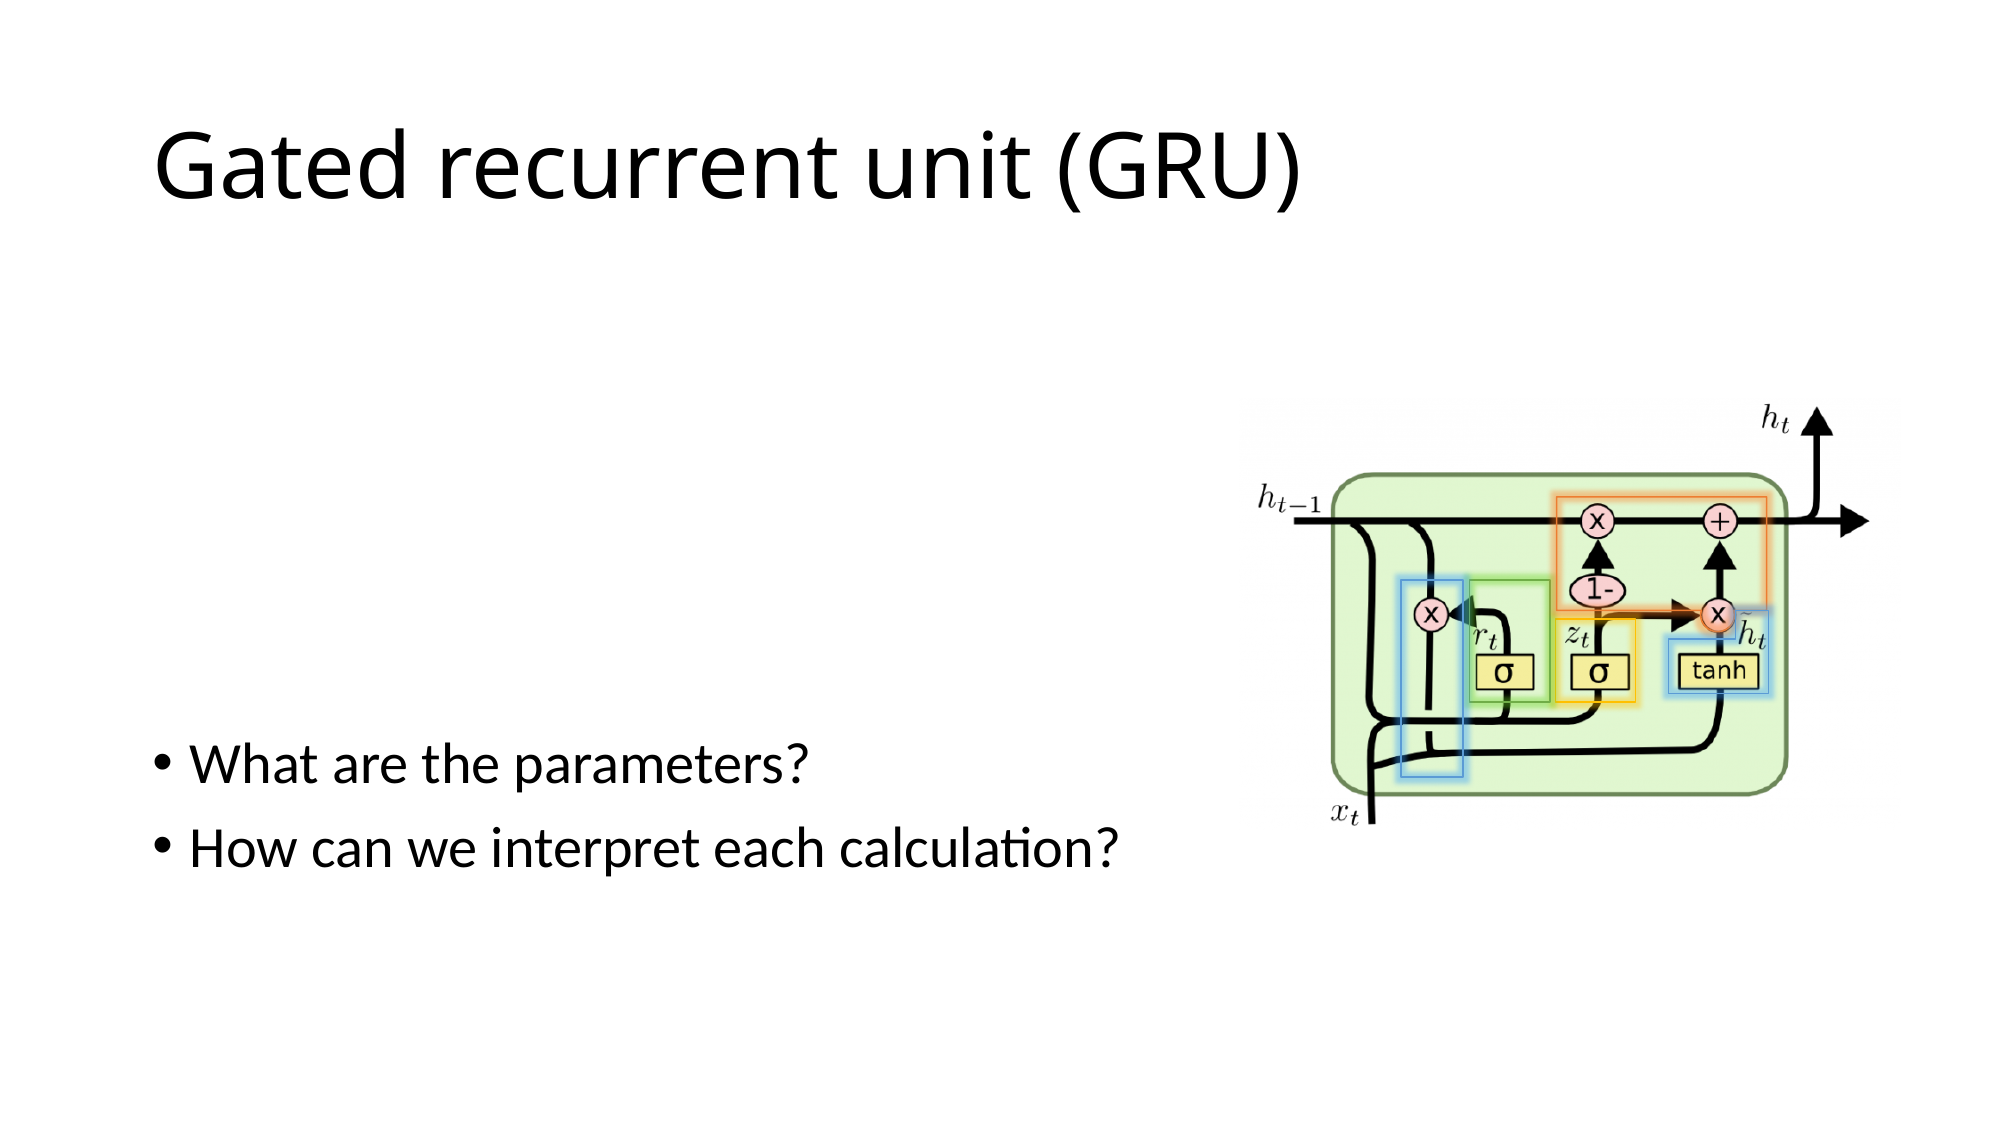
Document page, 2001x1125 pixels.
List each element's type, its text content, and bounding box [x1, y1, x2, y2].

picture [1239, 398, 1901, 830]
title Gated recurrent unit (GRU) [137, 59, 1863, 278]
